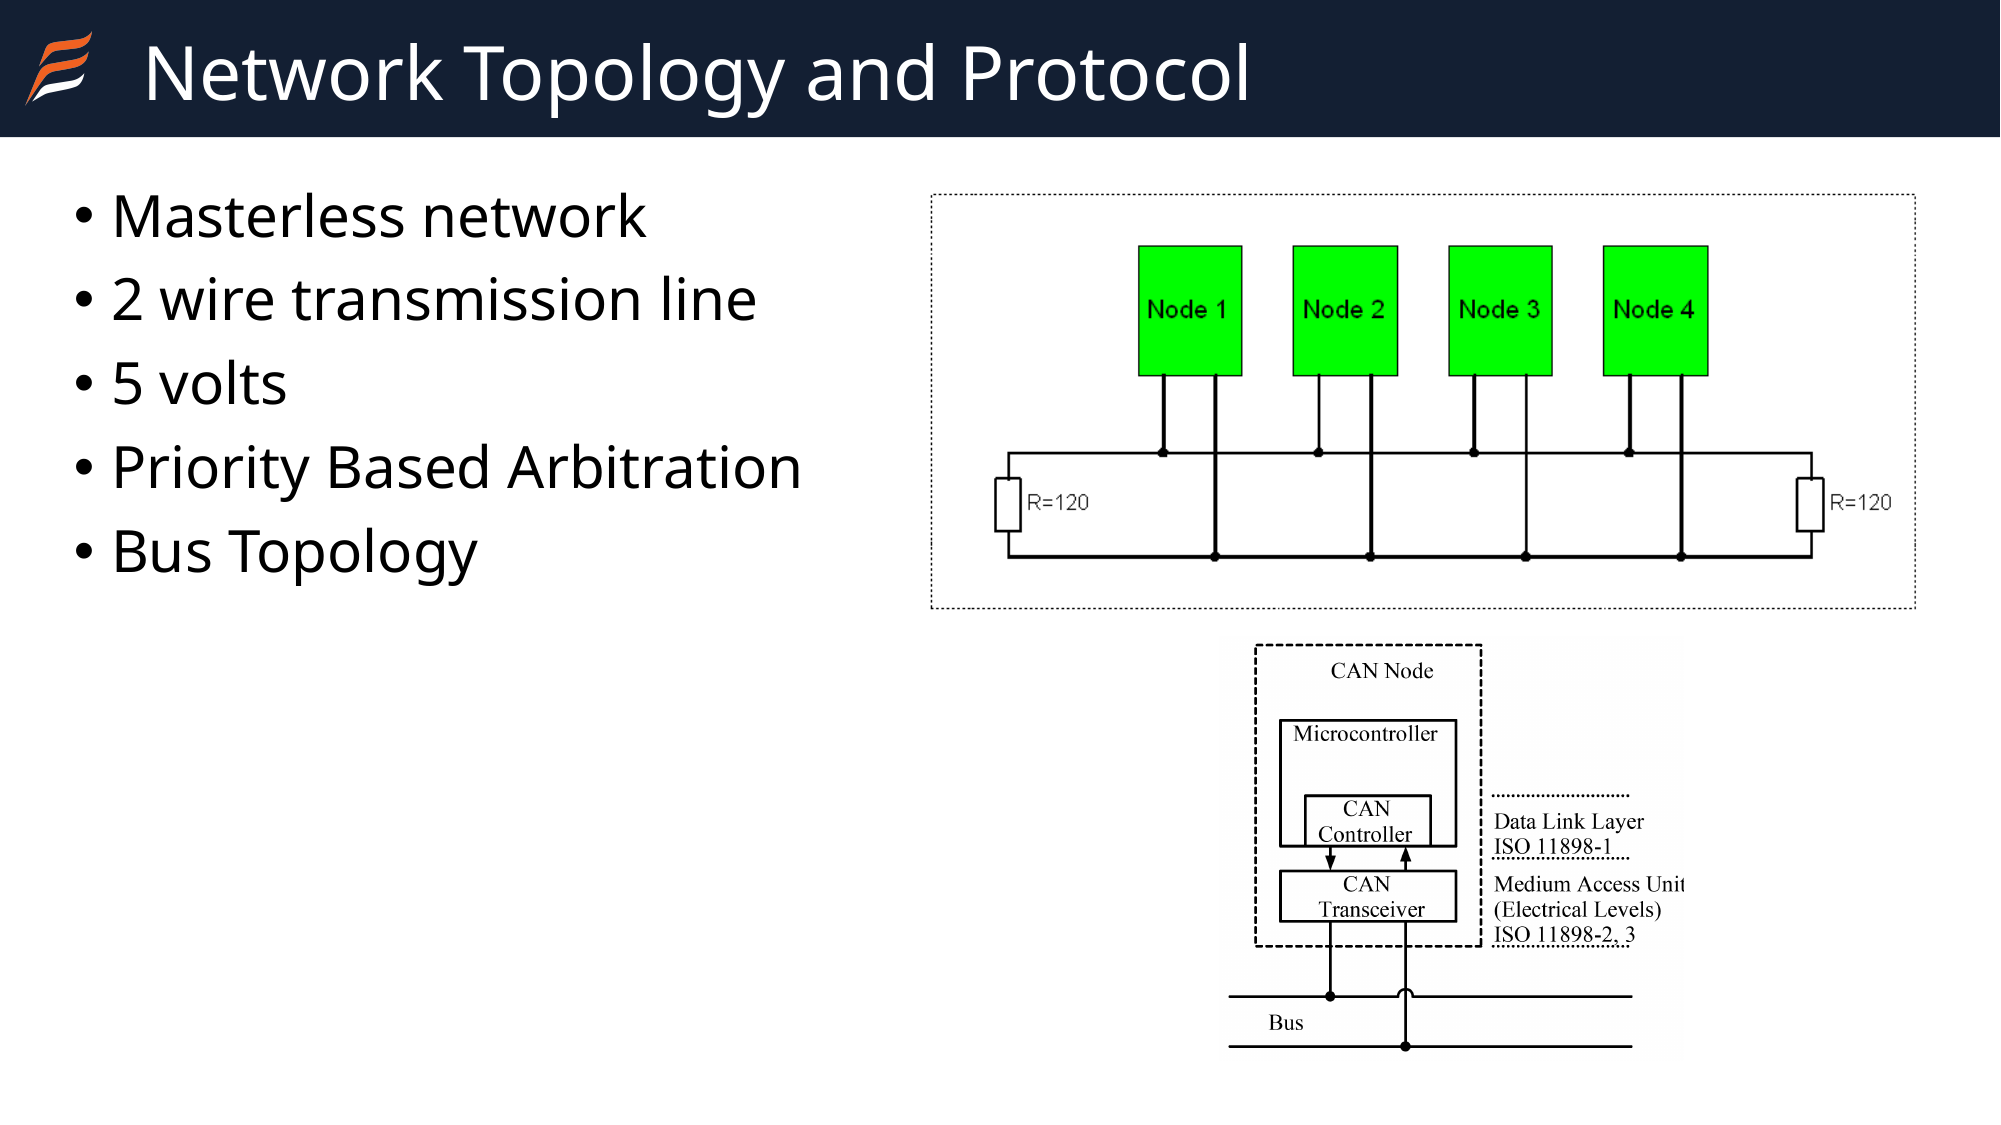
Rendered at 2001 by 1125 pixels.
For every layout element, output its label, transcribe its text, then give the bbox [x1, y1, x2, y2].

title Network Topology and Protocol [127, 31, 1853, 122]
picture [1219, 636, 1684, 1061]
list Masterless network 2 wire transmission line 5 volts Priority Based Arbitration Bus Topology [58, 179, 909, 1079]
picture [25, 31, 92, 106]
picture [927, 190, 1920, 612]
